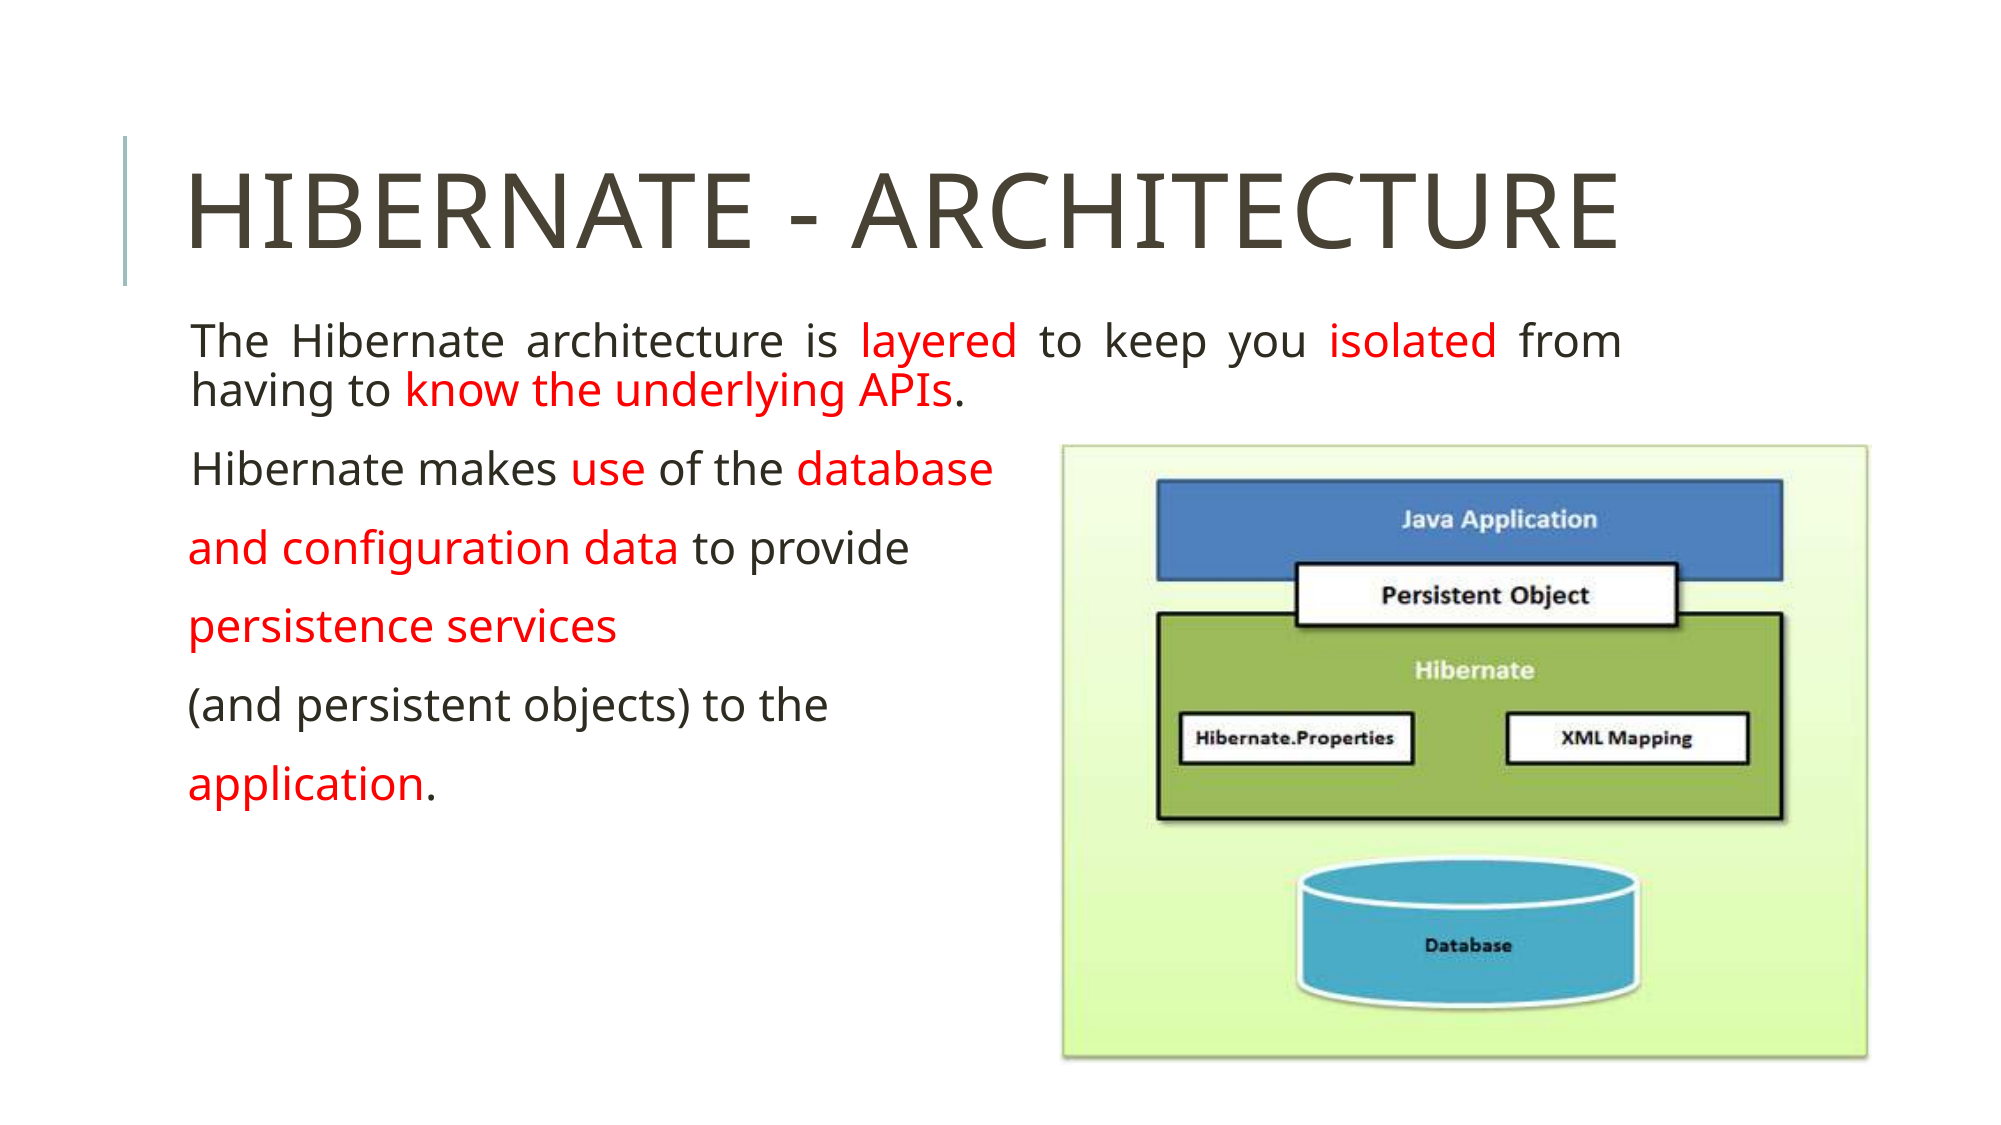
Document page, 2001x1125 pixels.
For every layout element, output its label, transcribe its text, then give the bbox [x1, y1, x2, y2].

list The Hibernate architecture is layered to keep you isolated from having to know the underlying APIs. Hibernate makes use of the database and configuration data to provide persistence services (and persistent objects) to the application. [168, 310, 1631, 931]
picture [1059, 444, 1873, 1065]
title Hibernate - Architecture [168, 96, 1763, 342]
